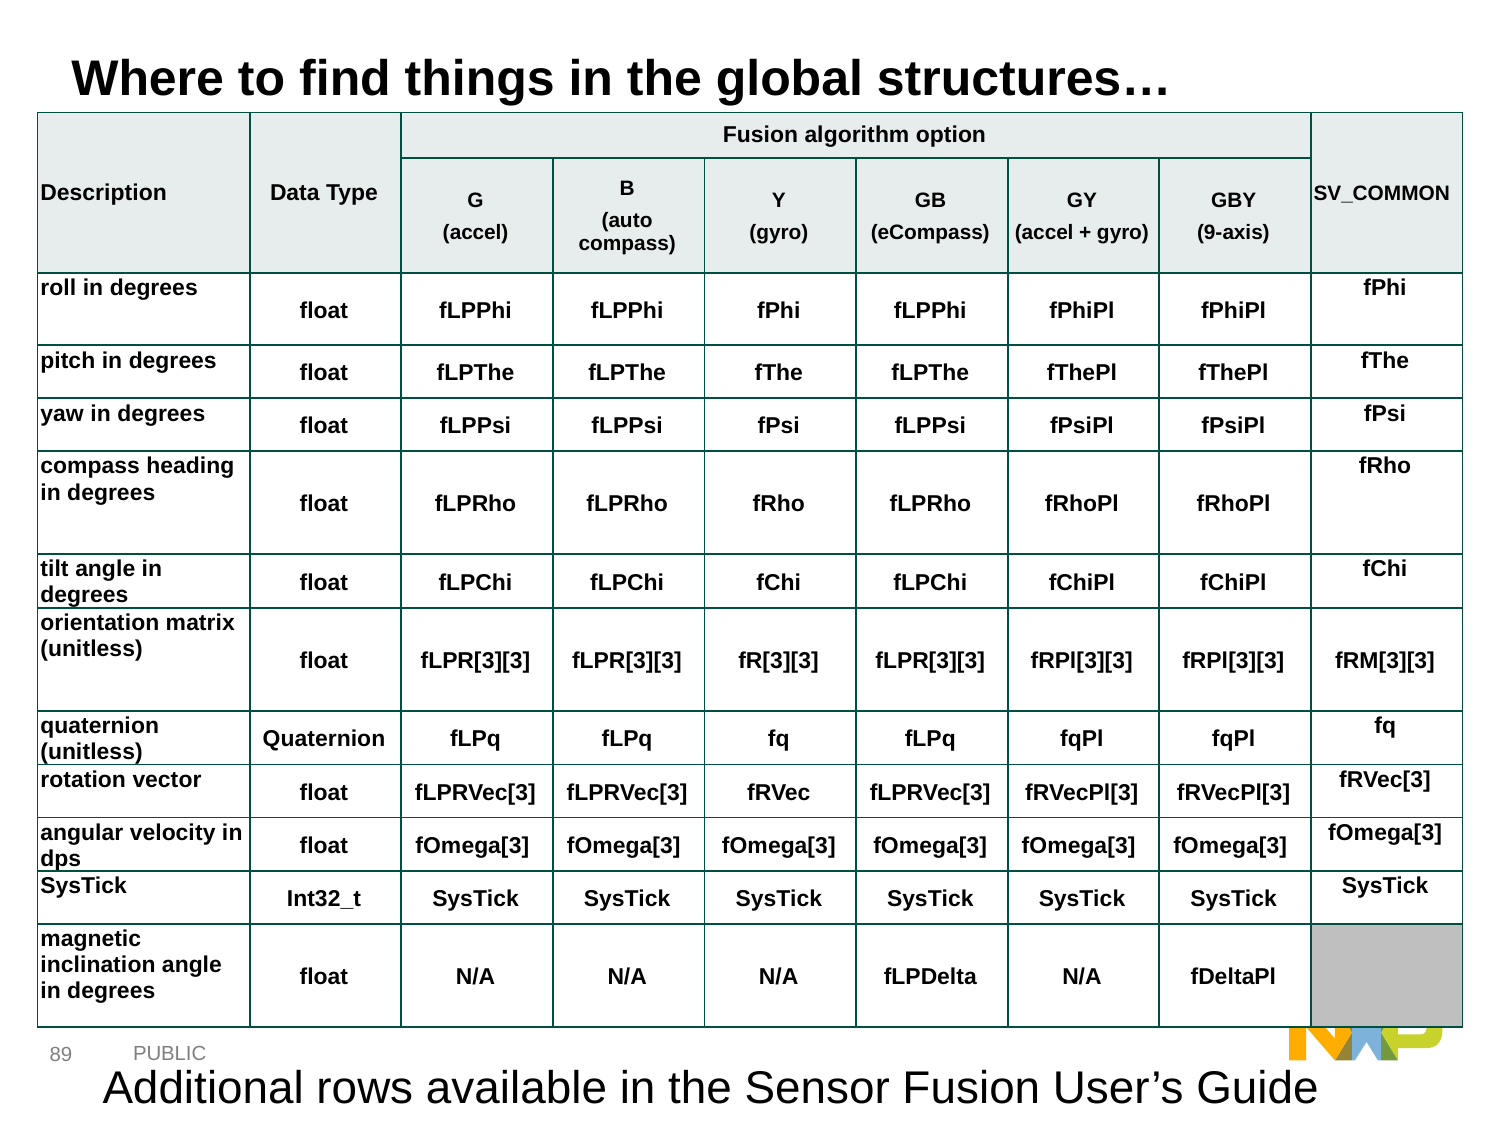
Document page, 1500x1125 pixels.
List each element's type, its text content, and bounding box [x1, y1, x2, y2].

table_cell SysTick [402, 872, 552, 923]
text_box Additional rows available in the Sensor Fusion User’s Guide [87, 1049, 1238, 1125]
table_cell fLPThe [554, 346, 704, 397]
table_cell float [251, 555, 400, 607]
table_cell G (accel) [402, 159, 552, 272]
table_cell fRhoPl [1009, 452, 1158, 553]
table_cell float [251, 274, 400, 344]
table_cell pitch in degrees [38, 346, 249, 397]
table_cell fLPRho [857, 452, 1007, 553]
table_header Fusion algorithm option [402, 150, 1310, 157]
table_cell fChi [705, 555, 855, 607]
table_cell fLPThe [857, 346, 1007, 397]
table_cell N/A [1009, 925, 1158, 1026]
table_cell fLPDelta [857, 925, 1007, 1026]
table_header SV_COMMON [1312, 113, 1462, 272]
table_cell fChiPl [1009, 555, 1158, 607]
table_cell fq [1312, 712, 1462, 764]
table_cell fRPl[3][3] [1160, 609, 1310, 710]
table_cell fLPPsi [554, 399, 704, 450]
table_cell compass heading in degrees [38, 452, 249, 553]
table_cell fLPq [857, 712, 1007, 764]
table_cell float [251, 452, 400, 553]
text_box Where to find things in the global structures… [56, 37, 1444, 150]
table_cell float [251, 925, 400, 1026]
table_cell roll in degrees [38, 274, 249, 344]
table_cell float [251, 609, 400, 710]
table_cell fLPPsi [402, 399, 552, 450]
table_cell fLPPhi [554, 274, 704, 344]
table_cell fRM[3][3] [1312, 609, 1462, 710]
table_cell fOmega[3] [402, 818, 552, 870]
table_cell fLPRVec[3] [554, 765, 704, 817]
table_cell angular velocity in dps [38, 818, 249, 870]
table_cell fRVecPl[3] [1009, 765, 1158, 817]
table_cell fRho [705, 452, 855, 553]
table_cell fLPChi [402, 555, 552, 607]
table_cell float [251, 399, 400, 450]
table_cell Y (gyro) [705, 159, 855, 272]
table_cell B (auto compass) [554, 159, 704, 272]
table_cell fPsiPl [1009, 399, 1158, 450]
table_header Description [38, 113, 249, 272]
table_cell SysTick [1312, 872, 1462, 923]
table_cell fq [705, 712, 855, 764]
table_cell SysTick [1160, 872, 1310, 923]
table_cell fR[3][3] [705, 609, 855, 710]
table_cell fThe [705, 346, 855, 397]
table_cell fLPPhi [857, 274, 1007, 344]
table_cell fLPq [402, 712, 552, 764]
table_cell fRVec[3] [1312, 765, 1462, 817]
table_cell fLPPhi [402, 274, 552, 344]
table_cell GY (accel + gyro) [1009, 159, 1158, 272]
table_cell fOmega[3] [1160, 818, 1310, 870]
table_cell fPhi [705, 274, 855, 344]
table_cell fRho [1312, 452, 1462, 553]
table_cell fThePl [1009, 346, 1158, 397]
table_cell rotation vector [38, 765, 249, 817]
table_cell N/A [402, 925, 552, 1026]
table_cell Quaternion [251, 712, 400, 764]
table_cell magnetic inclination angle in degrees [38, 925, 249, 1026]
table_cell fLPChi [857, 555, 1007, 607]
table_cell fChi [1312, 555, 1462, 607]
table_cell fOmega[3] [1312, 818, 1462, 870]
table_cell fLPR[3][3] [554, 609, 704, 710]
table_cell SysTick [705, 872, 855, 923]
table_cell fRhoPl [1160, 452, 1310, 553]
table_cell fThePl [1160, 346, 1310, 397]
table_cell fLPRVec[3] [857, 765, 1007, 817]
table_cell GBY (9-axis) [1160, 159, 1310, 272]
table_cell fRVec [705, 765, 855, 817]
table_cell quaternion (unitless) [38, 712, 249, 764]
table_cell fOmega[3] [1009, 818, 1158, 870]
table_cell yaw in degrees [38, 399, 249, 450]
table_cell orientation matrix (unitless) [38, 609, 249, 710]
table_cell fLPRho [554, 452, 704, 553]
table_cell fLPRho [402, 452, 552, 553]
table_cell SysTick [38, 872, 249, 923]
table_cell fPsi [705, 399, 855, 450]
table_cell fOmega[3] [857, 818, 1007, 870]
table_cell fChiPl [1160, 555, 1310, 607]
table_cell tilt angle in degrees [38, 555, 249, 607]
table_cell fPsiPl [1160, 399, 1310, 450]
table_cell fPsi [1312, 399, 1462, 450]
table_cell SysTick [1009, 872, 1158, 923]
table_cell fPhi [1312, 274, 1462, 344]
table_cell fOmega[3] [554, 818, 704, 870]
table_cell float [251, 346, 400, 397]
table_cell N/A [705, 925, 855, 1026]
table_cell SysTick [554, 872, 704, 923]
table_cell fLPChi [554, 555, 704, 607]
table_cell GB (eCompass) [857, 159, 1007, 272]
table_cell fLPThe [402, 346, 552, 397]
table_cell fLPR[3][3] [857, 609, 1007, 710]
table_cell fRVecPl[3] [1160, 765, 1310, 817]
table_cell fqPl [1160, 712, 1310, 764]
table_cell fLPPsi [857, 399, 1007, 450]
table_cell SysTick [857, 872, 1007, 923]
table_cell fRPl[3][3] [1009, 609, 1158, 710]
table_cell fPhiPl [1160, 274, 1310, 344]
table_cell fLPR[3][3] [402, 609, 552, 710]
table_cell Int32_t [251, 872, 400, 923]
table_cell fDeltaPl [1160, 925, 1310, 1026]
table_cell float [251, 765, 400, 817]
table_cell fqPl [1009, 712, 1158, 764]
table_cell N/A [554, 925, 704, 1026]
table_cell [1312, 925, 1462, 1026]
table_cell fThe [1312, 346, 1462, 397]
table_header Data Type [251, 150, 400, 272]
table_cell fOmega[3] [705, 818, 855, 870]
table_cell fLPRVec[3] [402, 765, 552, 817]
table_cell fLPq [554, 712, 704, 764]
table_cell float [251, 818, 400, 870]
table_cell fPhiPl [1009, 274, 1158, 344]
